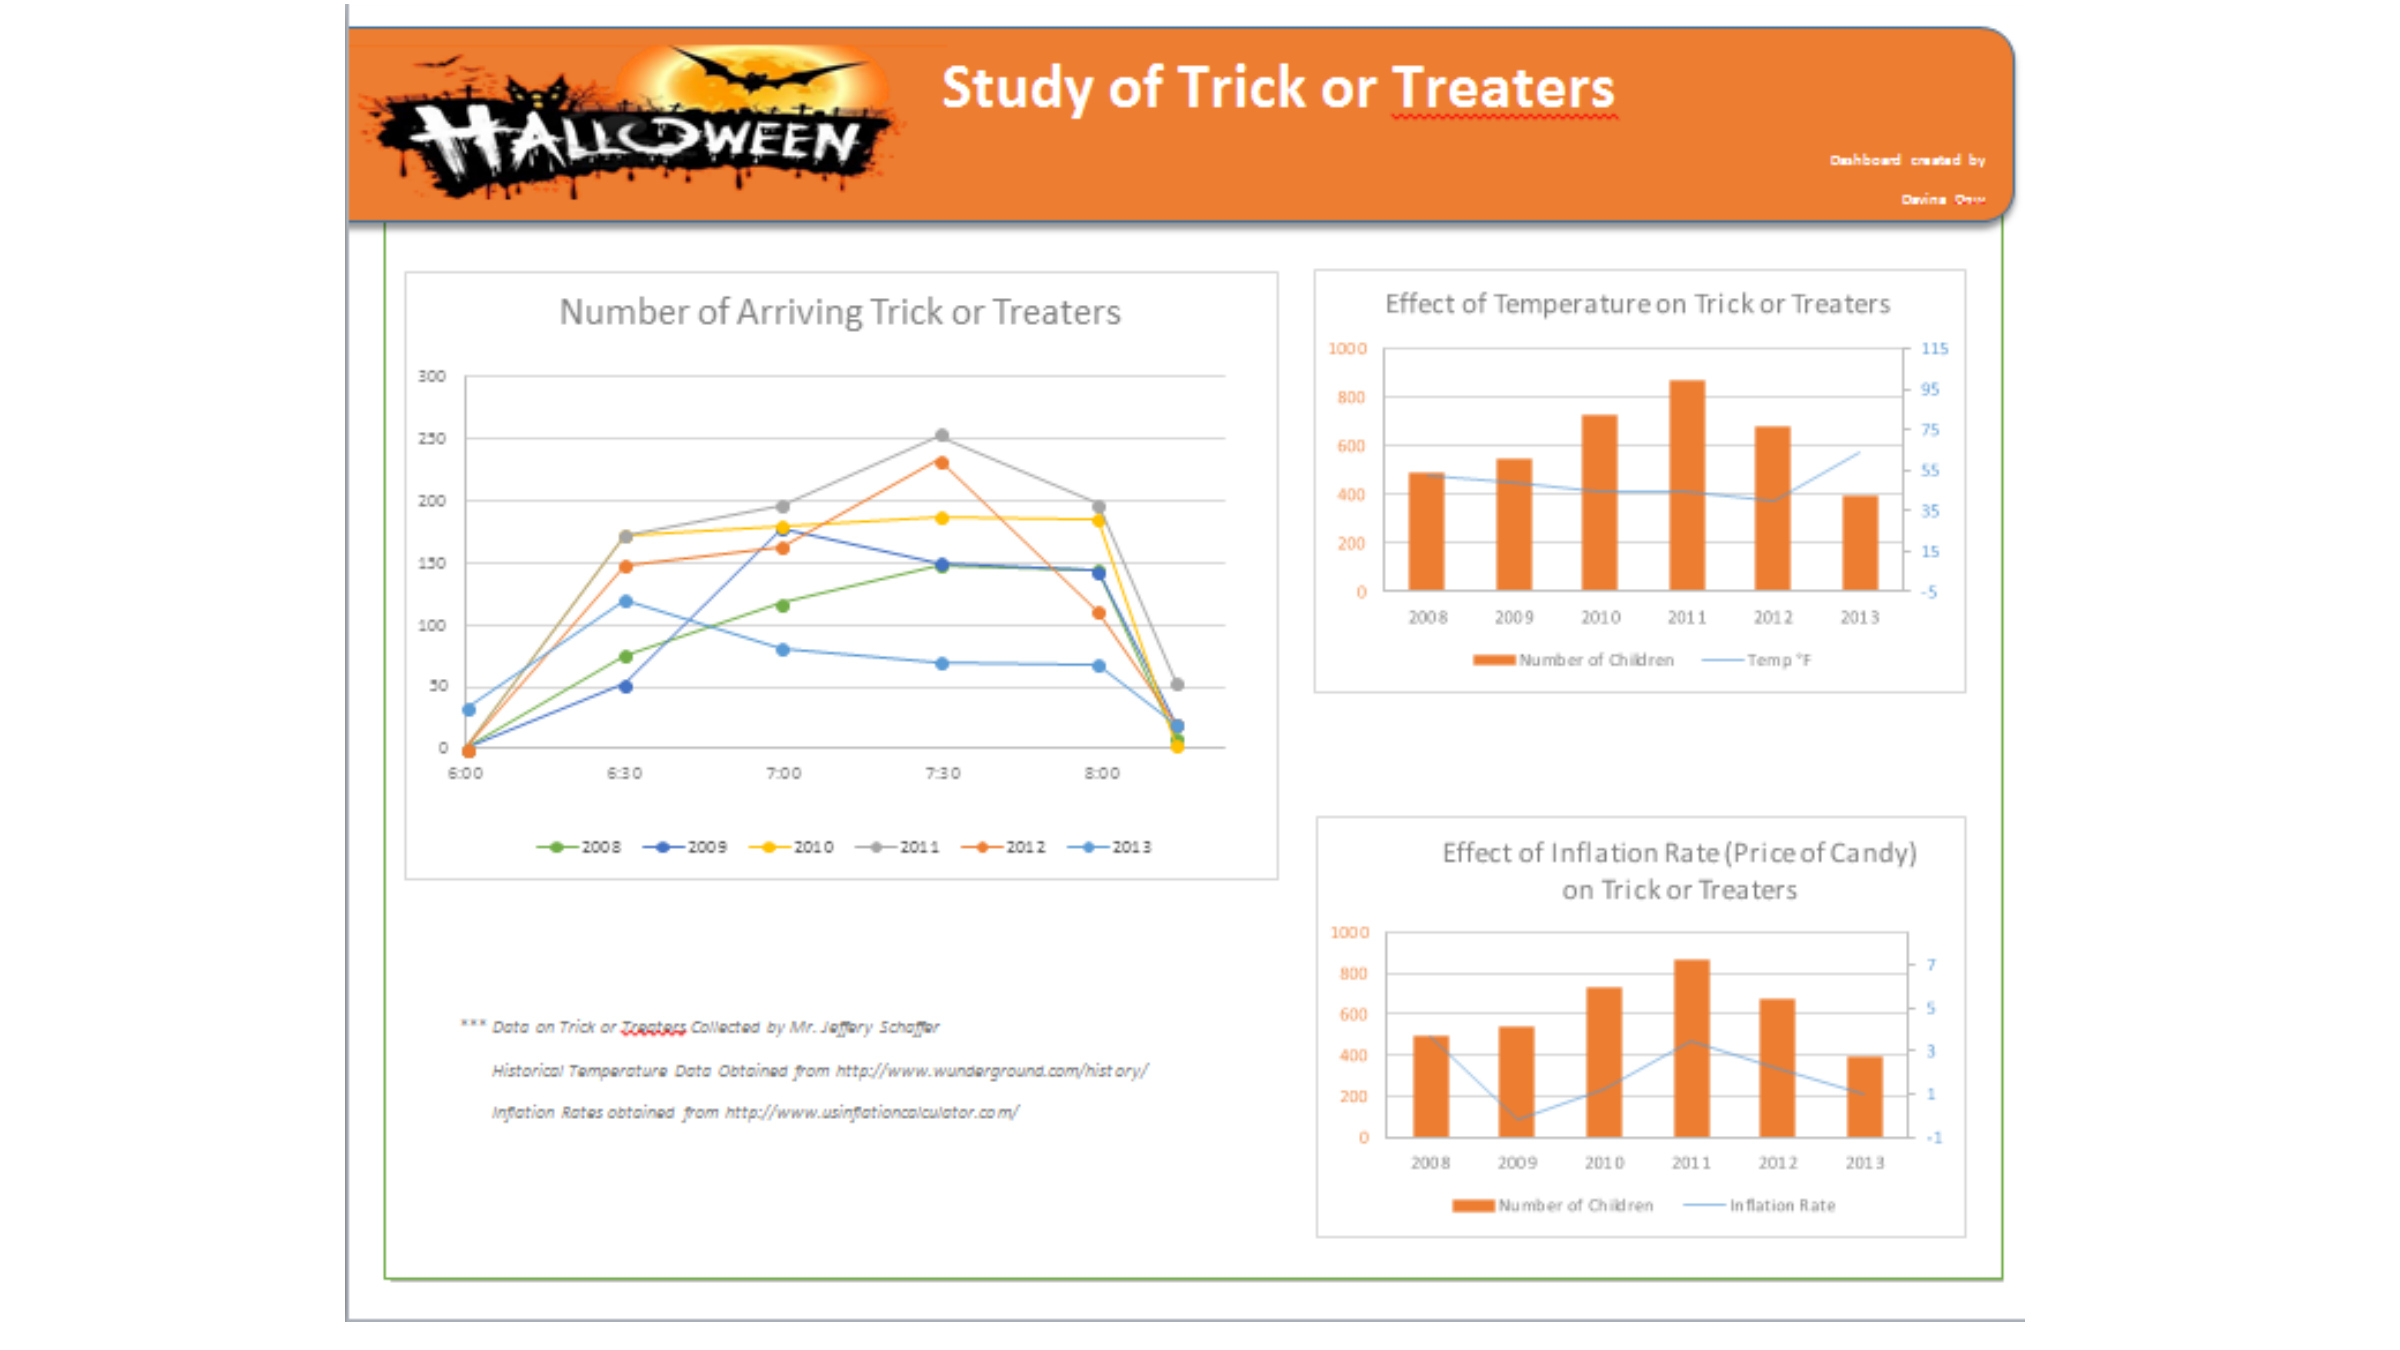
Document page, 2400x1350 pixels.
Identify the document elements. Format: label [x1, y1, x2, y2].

picture [344, 4, 2026, 1323]
